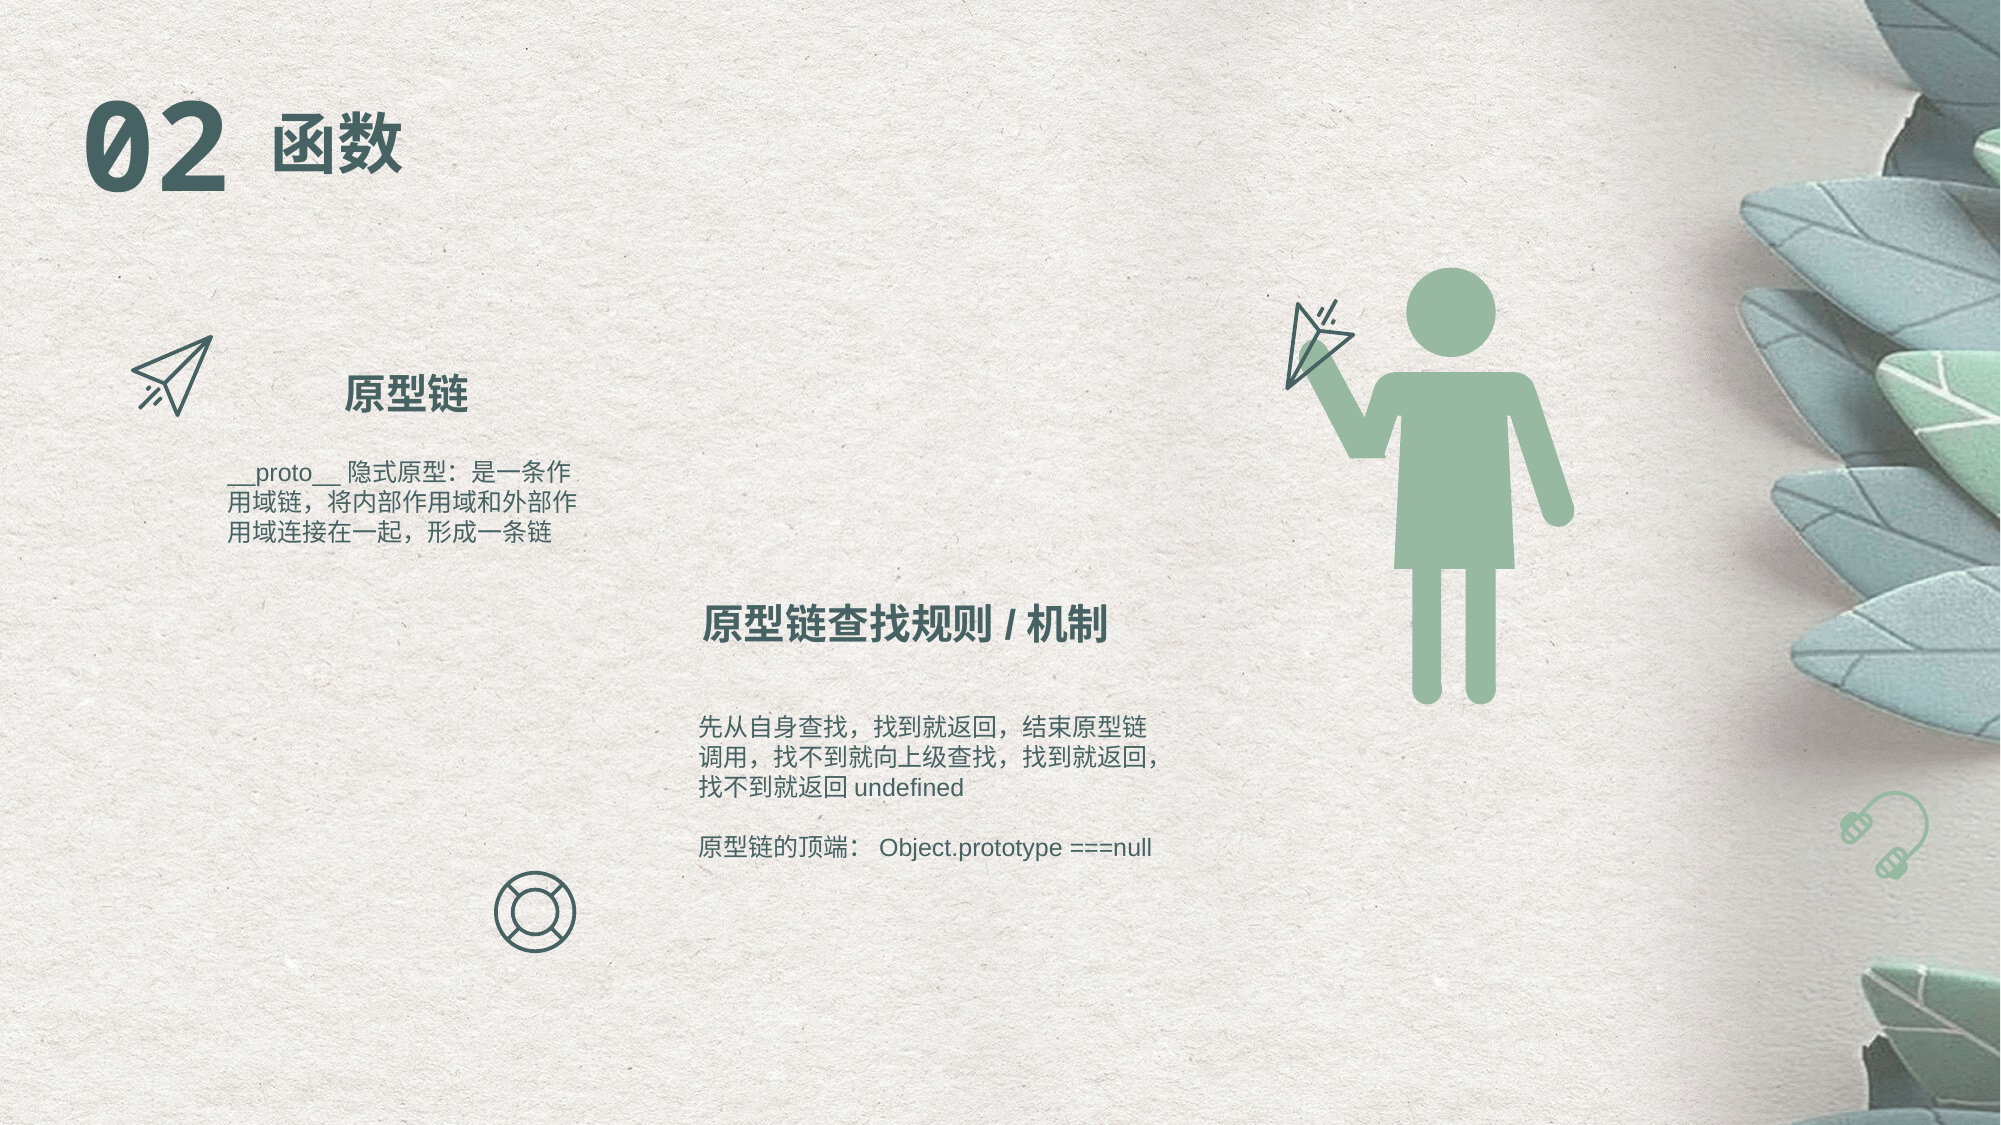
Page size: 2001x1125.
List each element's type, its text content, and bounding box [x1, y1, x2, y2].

text_box 02 [65, 58, 245, 224]
text_box 函数 [256, 94, 420, 189]
text_box [130, 334, 214, 418]
text_box [1285, 302, 1298, 391]
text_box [1298, 267, 1575, 705]
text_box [203, 359, 611, 555]
picture [0, 0, 2001, 1125]
text_box [1840, 790, 1929, 880]
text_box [669, 589, 1173, 871]
text_box [494, 870, 577, 954]
